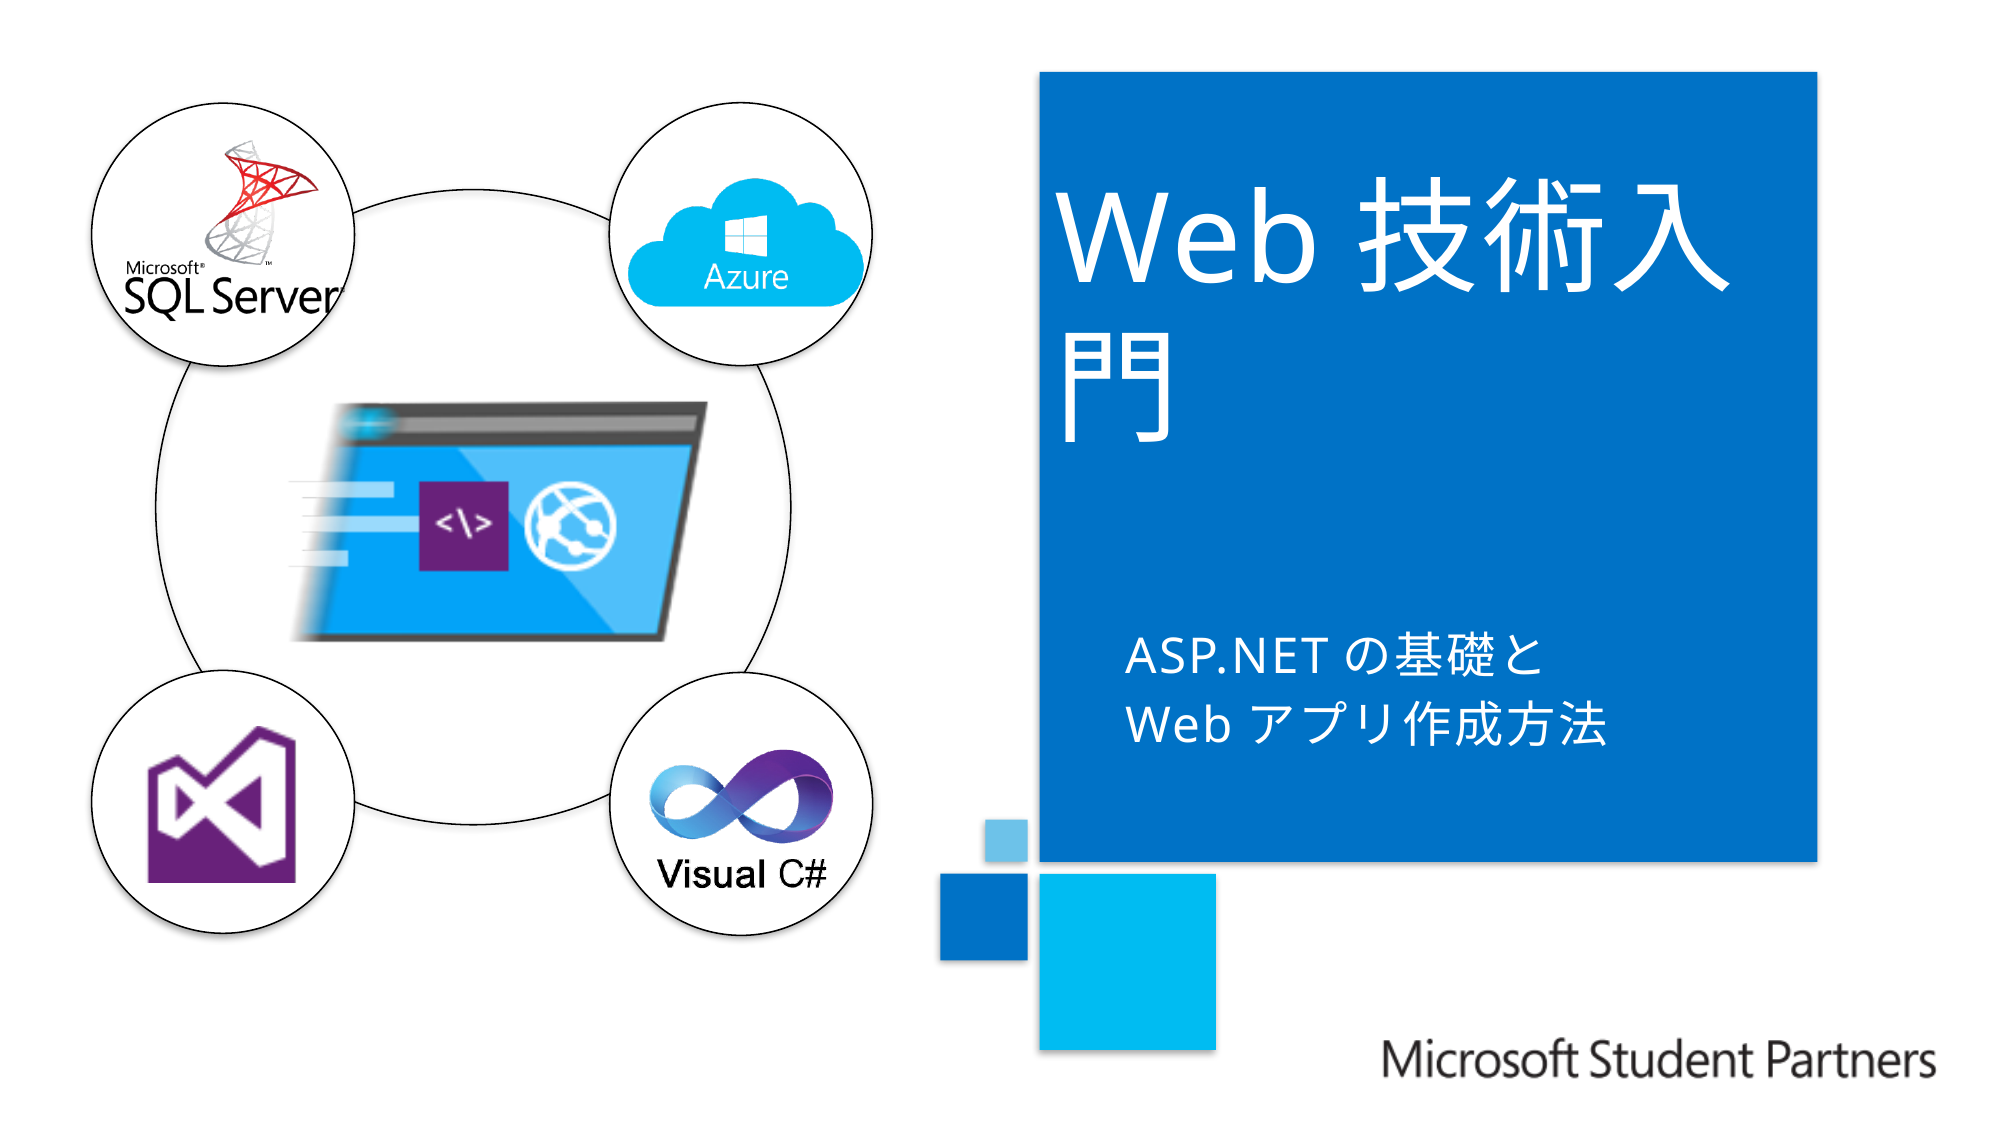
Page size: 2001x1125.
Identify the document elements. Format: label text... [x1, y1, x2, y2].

subtitle ASP.NETの基礎と Webアプリ作成方法 [1110, 623, 1816, 760]
picture [639, 741, 845, 899]
picture [122, 138, 347, 323]
text_box [659, 908, 823, 937]
text_box [331, 721, 632, 826]
text_box [608, 101, 859, 291]
picture [144, 725, 302, 883]
text_box [351, 201, 356, 268]
picture [154, 333, 727, 714]
picture [626, 176, 866, 314]
text_box [90, 692, 356, 935]
text_box [133, 332, 151, 345]
text_box [348, 188, 639, 331]
text_box [90, 155, 117, 314]
text_box [730, 372, 792, 670]
text_box [641, 322, 840, 367]
text_box [608, 671, 874, 882]
title Web技術入門 [1039, 157, 1865, 535]
text_box [133, 102, 313, 137]
